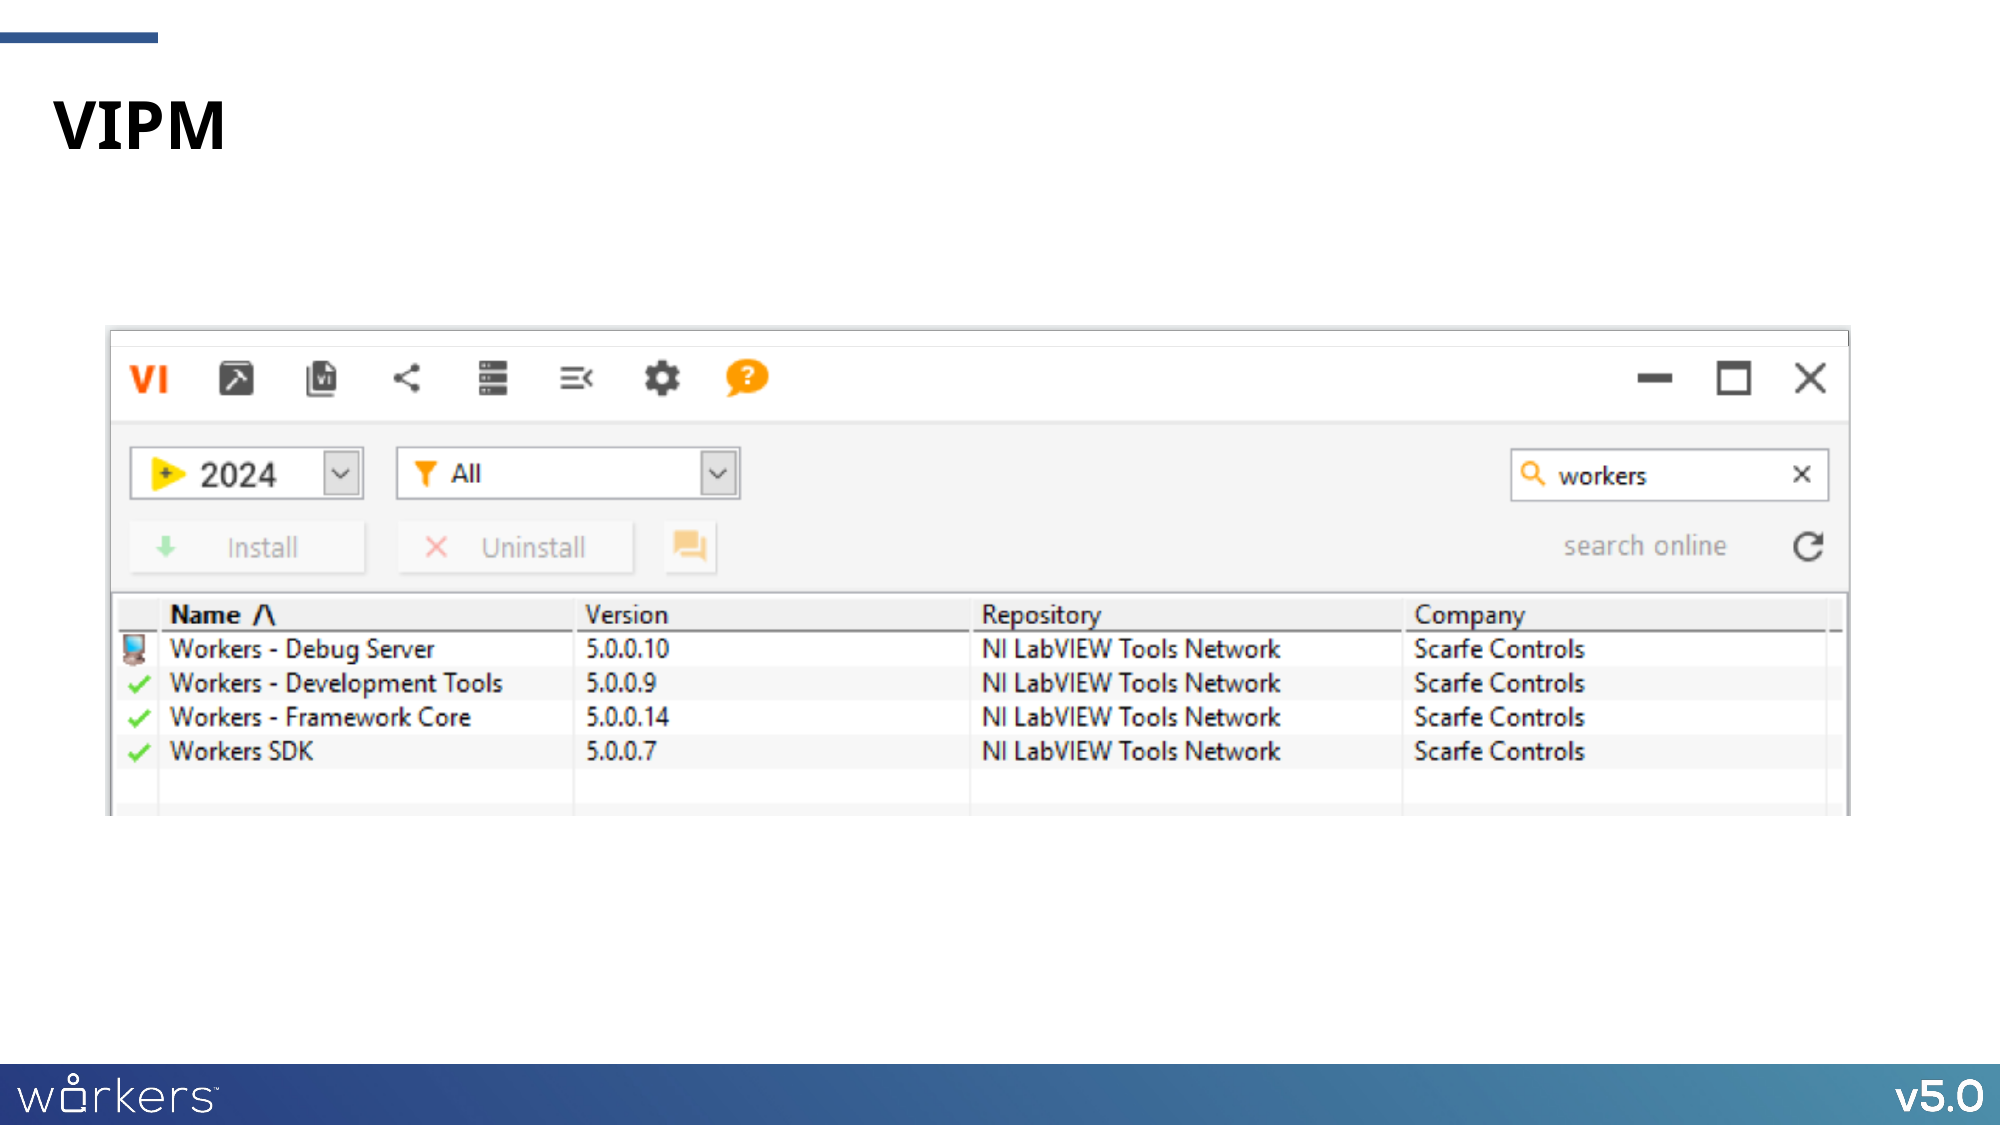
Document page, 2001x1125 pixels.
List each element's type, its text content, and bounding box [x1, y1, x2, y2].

picture [0, 1064, 2000, 1125]
text_box VIPM [38, 16, 1604, 235]
picture [105, 325, 1851, 816]
